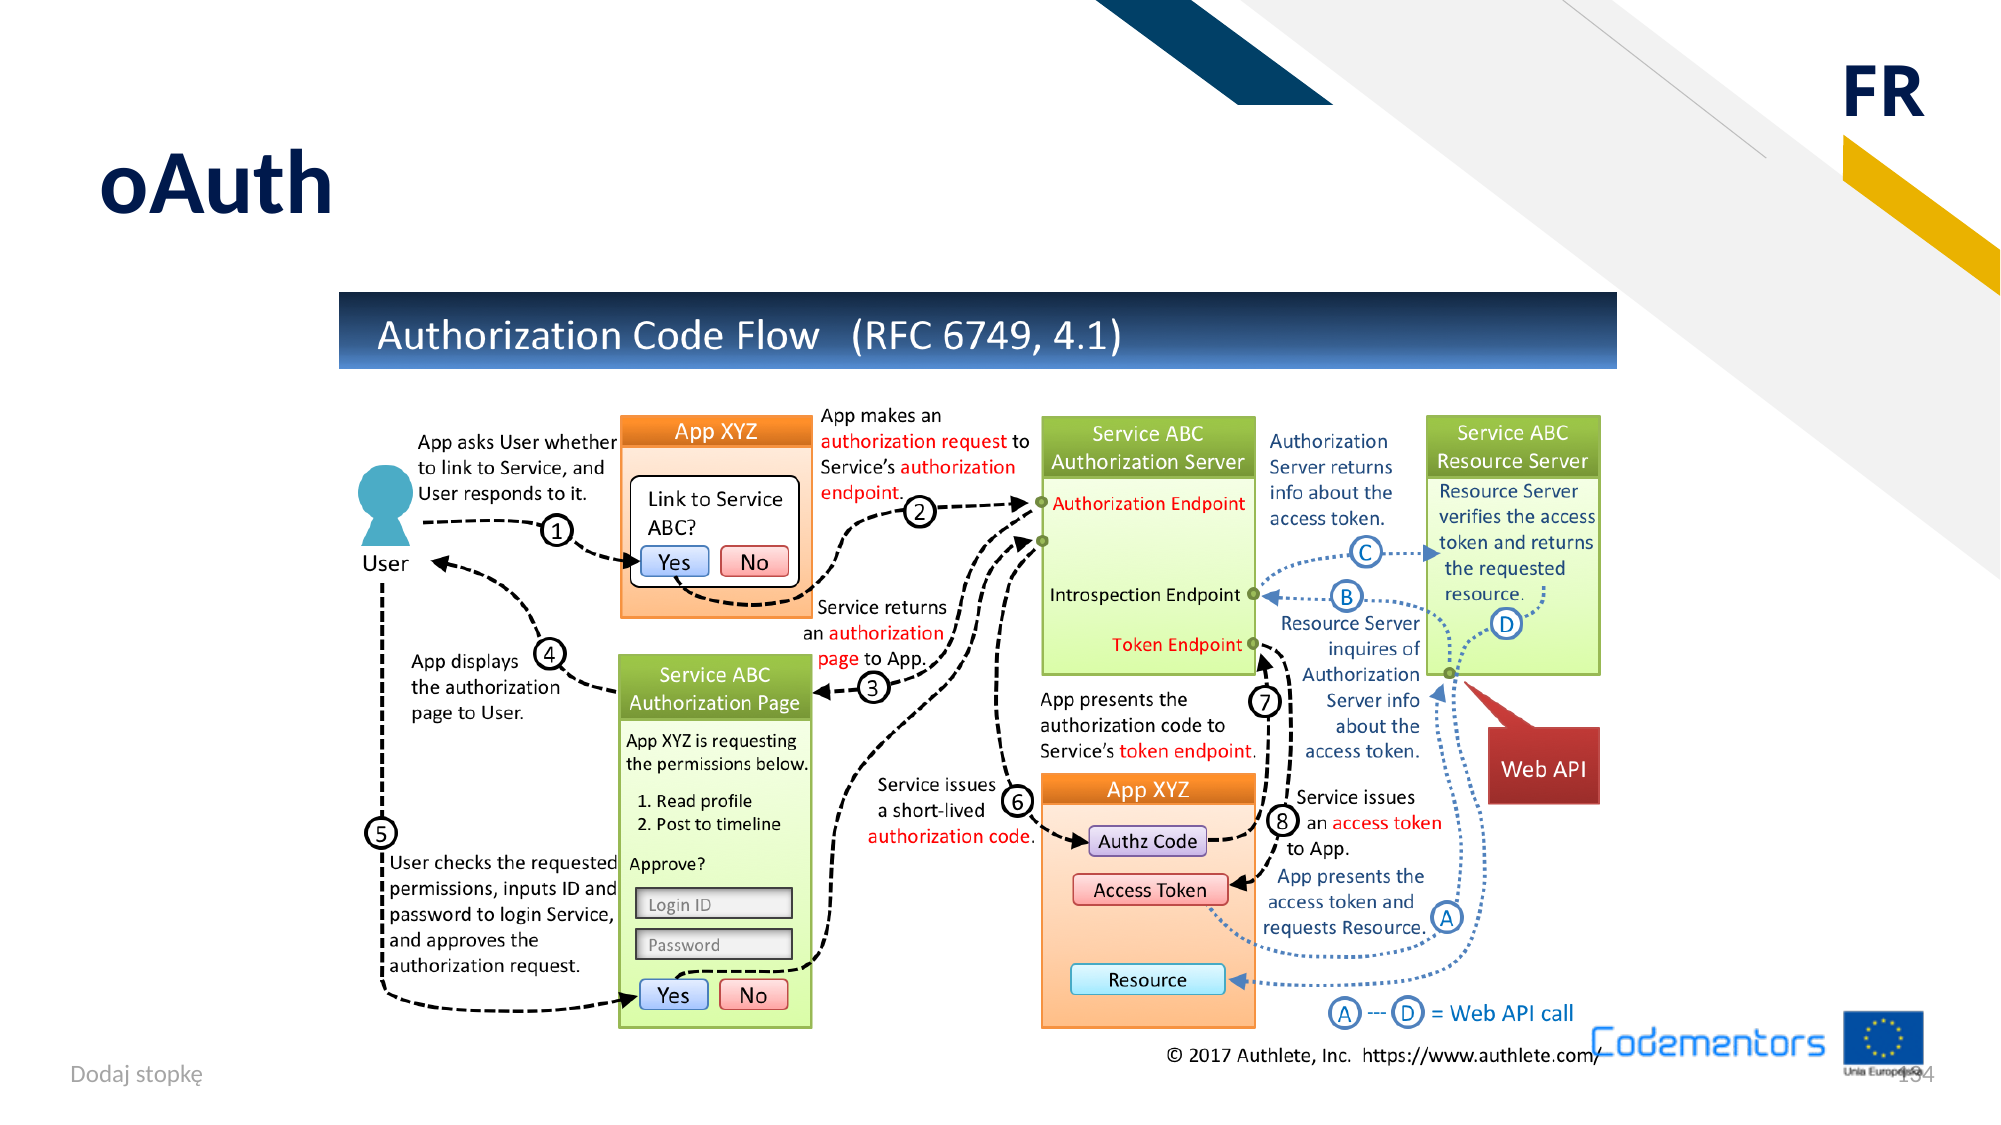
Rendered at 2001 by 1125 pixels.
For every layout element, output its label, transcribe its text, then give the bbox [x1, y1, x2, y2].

picture [339, 292, 1941, 1095]
footer Dodaj stopkę [55, 1042, 731, 1103]
slide_number 134 [1828, 1042, 1950, 1103]
title oAuth [85, 34, 1453, 234]
